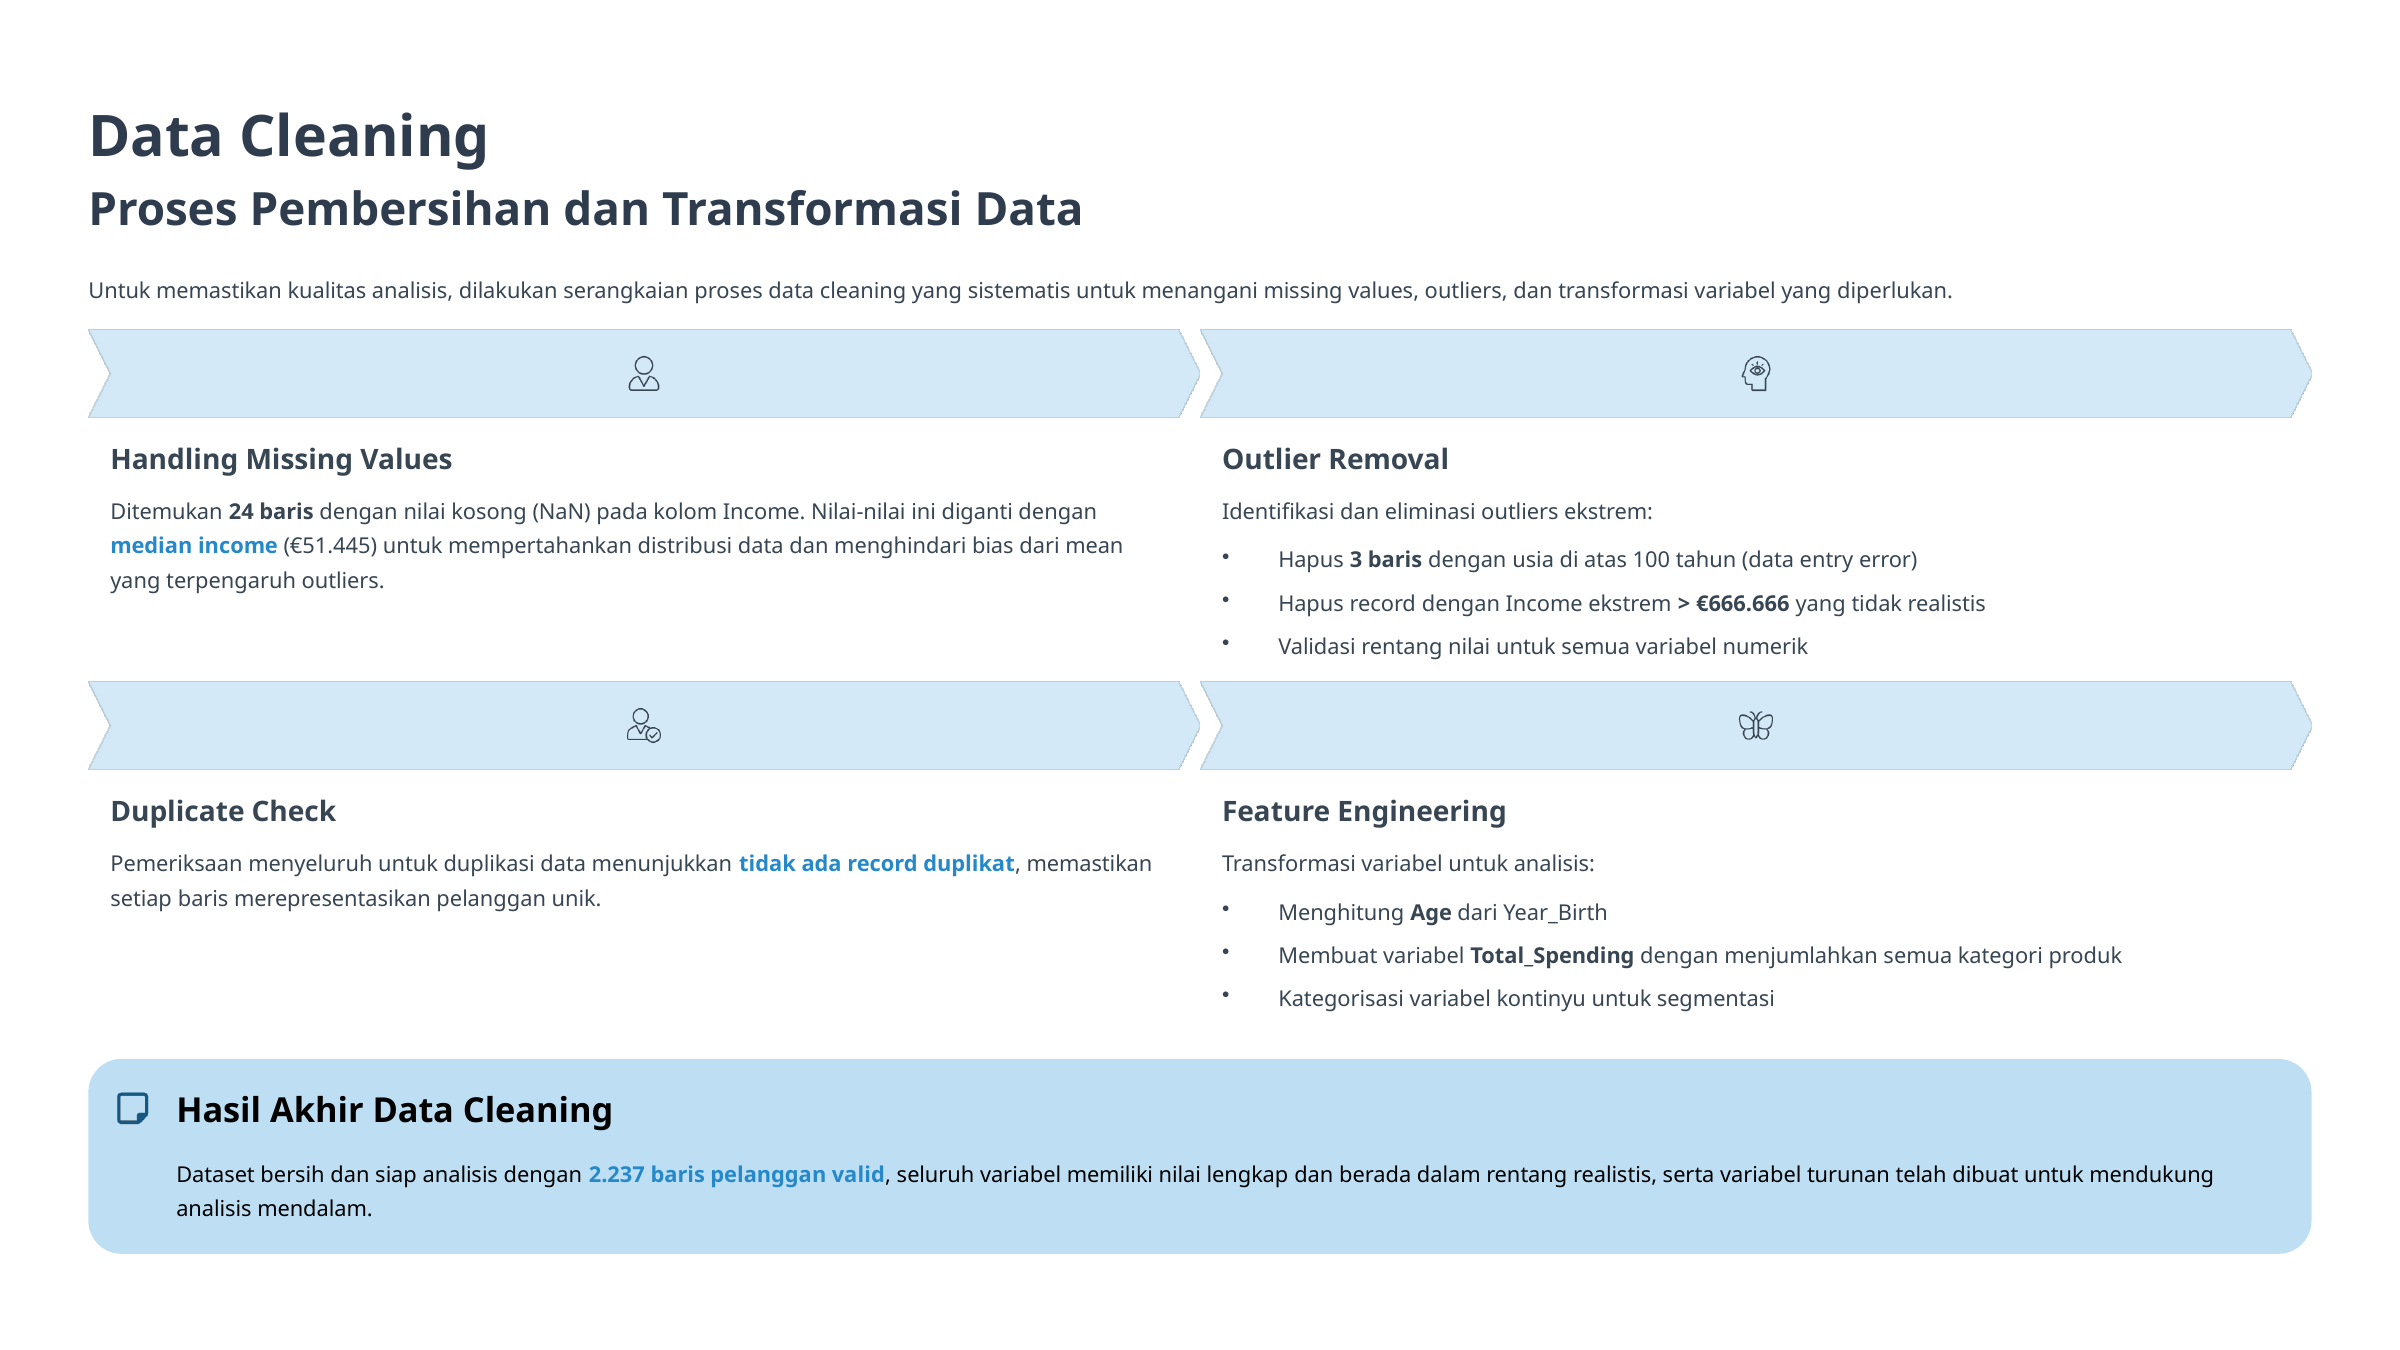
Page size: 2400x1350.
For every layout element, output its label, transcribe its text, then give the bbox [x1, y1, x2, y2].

text_box Membuat variabel Total_Spending dengan menjumlahkan semua kategori produk [1222, 933, 2290, 969]
text_box [88, 1058, 2312, 1254]
text_box Hapus record dengan Income ekstrem > €666.666 yang tidak realistis [1222, 581, 2290, 617]
text_box Validasi rentang nilai untuk semua variabel numerik [1222, 624, 2290, 660]
text_box Identifikasi dan eliminasi outliers ekstrem: [1222, 489, 2290, 525]
text_box Untuk memastikan kualitas analisis, dilakukan serangkaian proses data cleaning yang sistematis untuk menangani missing values, outliers, dan transformasi variabel yang diperlukan. [88, 268, 2312, 305]
text_box Ditemukan 24 baris dengan nilai kosong (NaN) pada kolom Income. Nilai-nilai ini diganti dengan median income (€51.445) untuk mempertahankan distribusi data dan menghindari bias dari mean yang terpengaruh outliers. [110, 489, 1178, 596]
text_box Hapus 3 baris dengan usia di atas 100 tahun (data entry error) [1222, 537, 2290, 574]
text_box Hasil Akhir Data Cleaning [176, 1086, 561, 1131]
text_box Transformasi variabel untuk analisis: [1222, 841, 2290, 878]
text_box Feature Engineering [1222, 792, 1513, 829]
text_box Handling Missing Values [110, 439, 417, 476]
text_box Data Cleaning [88, 96, 671, 169]
text_box Proses Pembersihan dan Transformasi Data [88, 177, 985, 236]
text_box Dataset bersih dan siap analisis dengan 2.237 baris pelanggan valid, seluruh variabel memiliki nilai lengkap dan berada dalam rentang realistis, serta variabel turunan telah dibuat untuk mendukung analisis mendalam. [176, 1152, 2290, 1223]
picture [110, 1090, 155, 1126]
text_box Outlier Removal [1222, 439, 1513, 476]
picture [88, 681, 2312, 770]
text_box Pemeriksaan menyeluruh untuk duplikasi data menunjukkan tidak ada record duplikat, memastikan setiap baris merepresentasikan pelanggan unik. [110, 841, 1178, 913]
text_box Menghitung Age dari Year_Birth [1222, 890, 2290, 926]
text_box Kategorisasi variabel kontinyu untuk segmentasi [1222, 976, 2290, 1012]
picture [88, 329, 2312, 418]
text_box Duplicate Check [110, 792, 402, 829]
